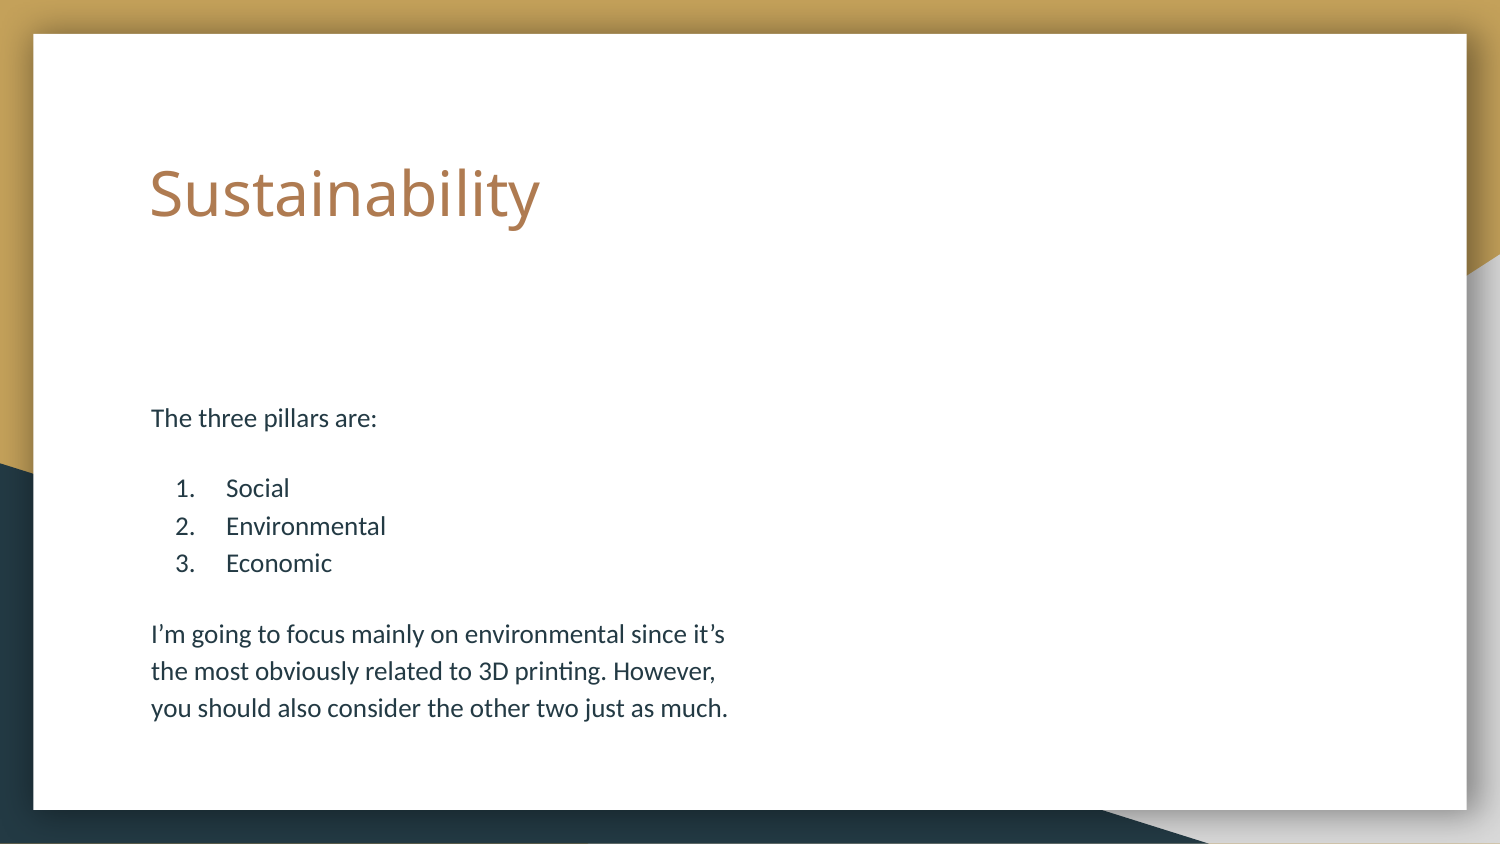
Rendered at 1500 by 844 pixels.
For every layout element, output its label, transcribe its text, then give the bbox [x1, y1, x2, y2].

list The three pillars are: Social Environmental Economic I’m going to focus mainly on environmental since it’s the most obviously related to 3D printing. However, you should also consider the other two just as much. [136, 380, 745, 729]
title Sustainability [134, 138, 743, 366]
